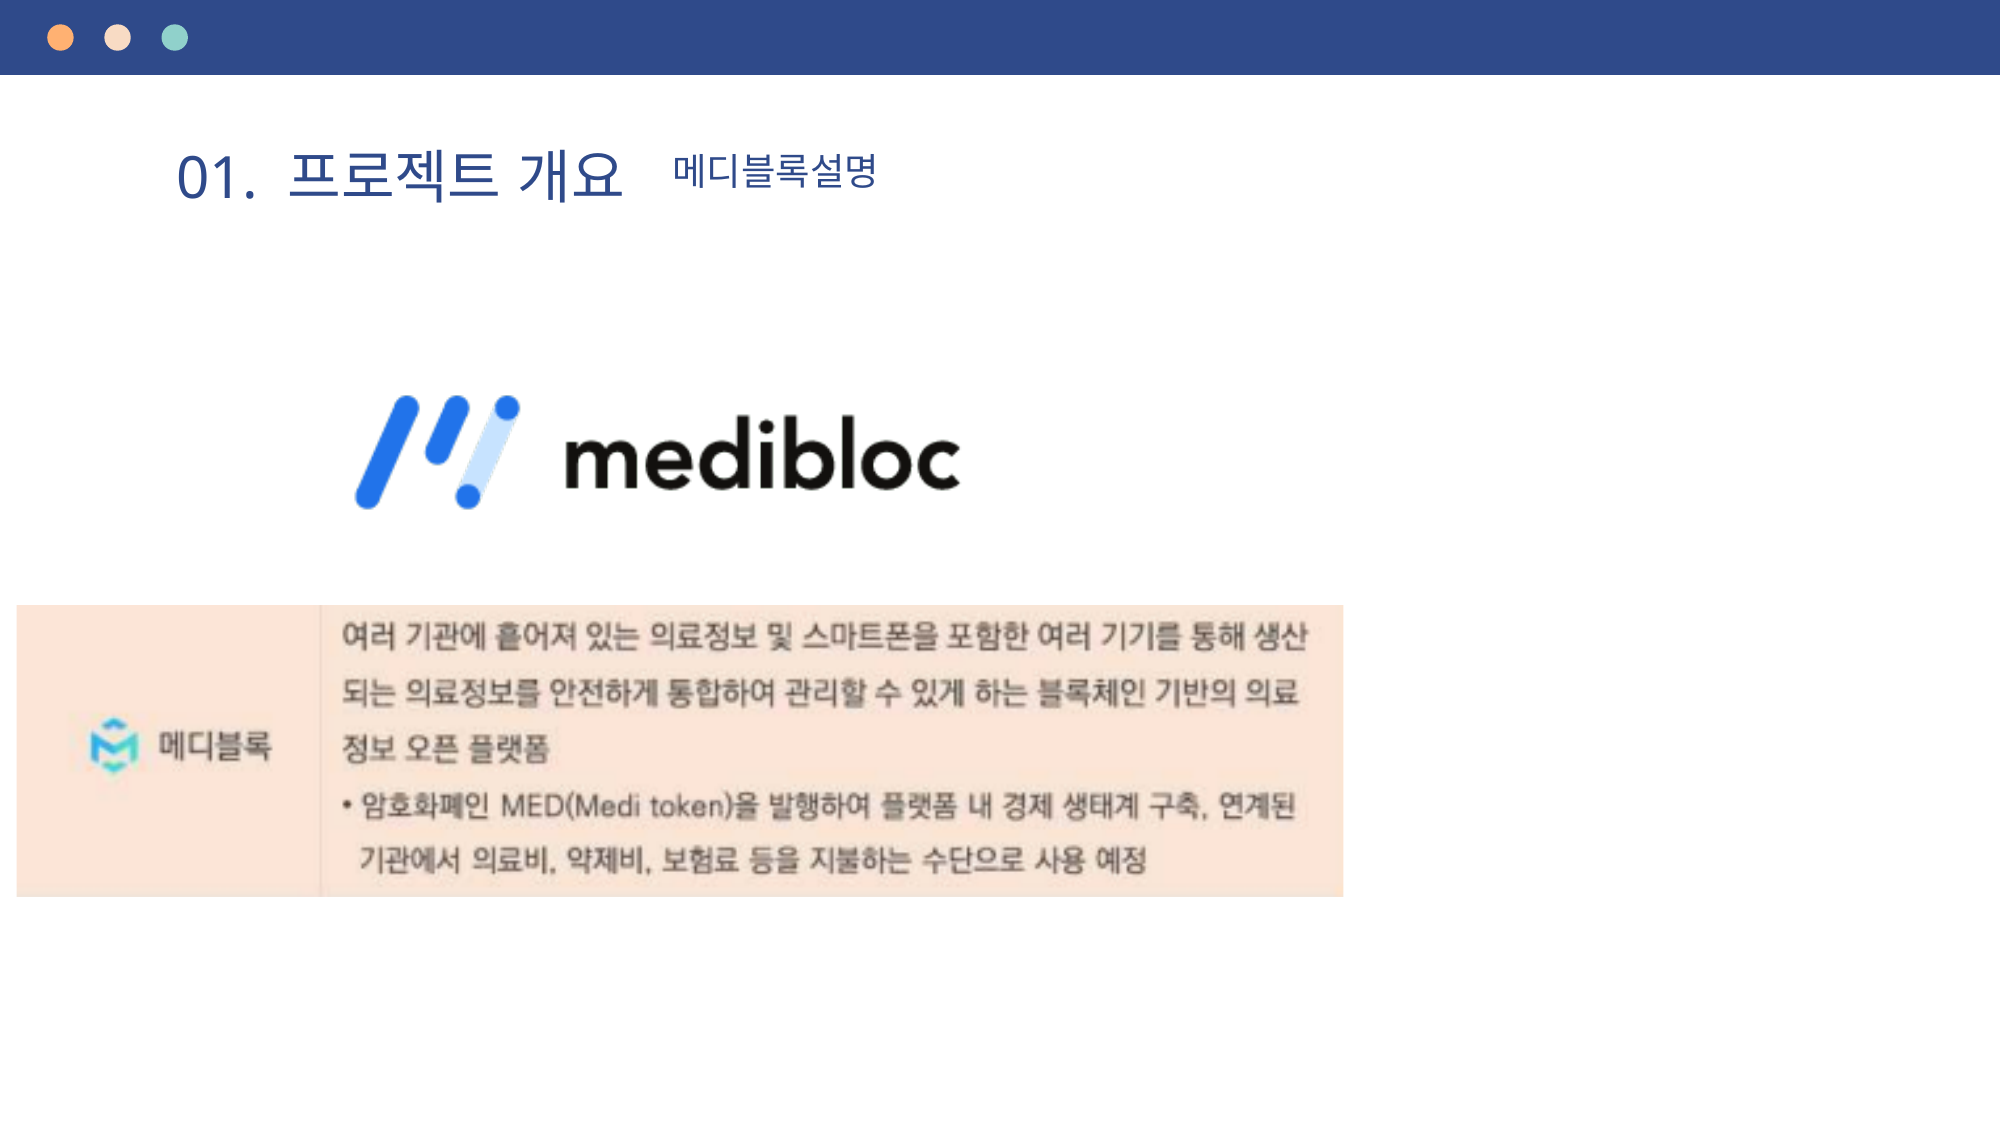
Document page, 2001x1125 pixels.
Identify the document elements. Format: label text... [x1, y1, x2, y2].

title 01. 프로젝트 개요 [156, 120, 1844, 223]
text_box 메디블록설명 [657, 141, 1958, 201]
picture [351, 394, 965, 512]
picture [16, 604, 1344, 897]
